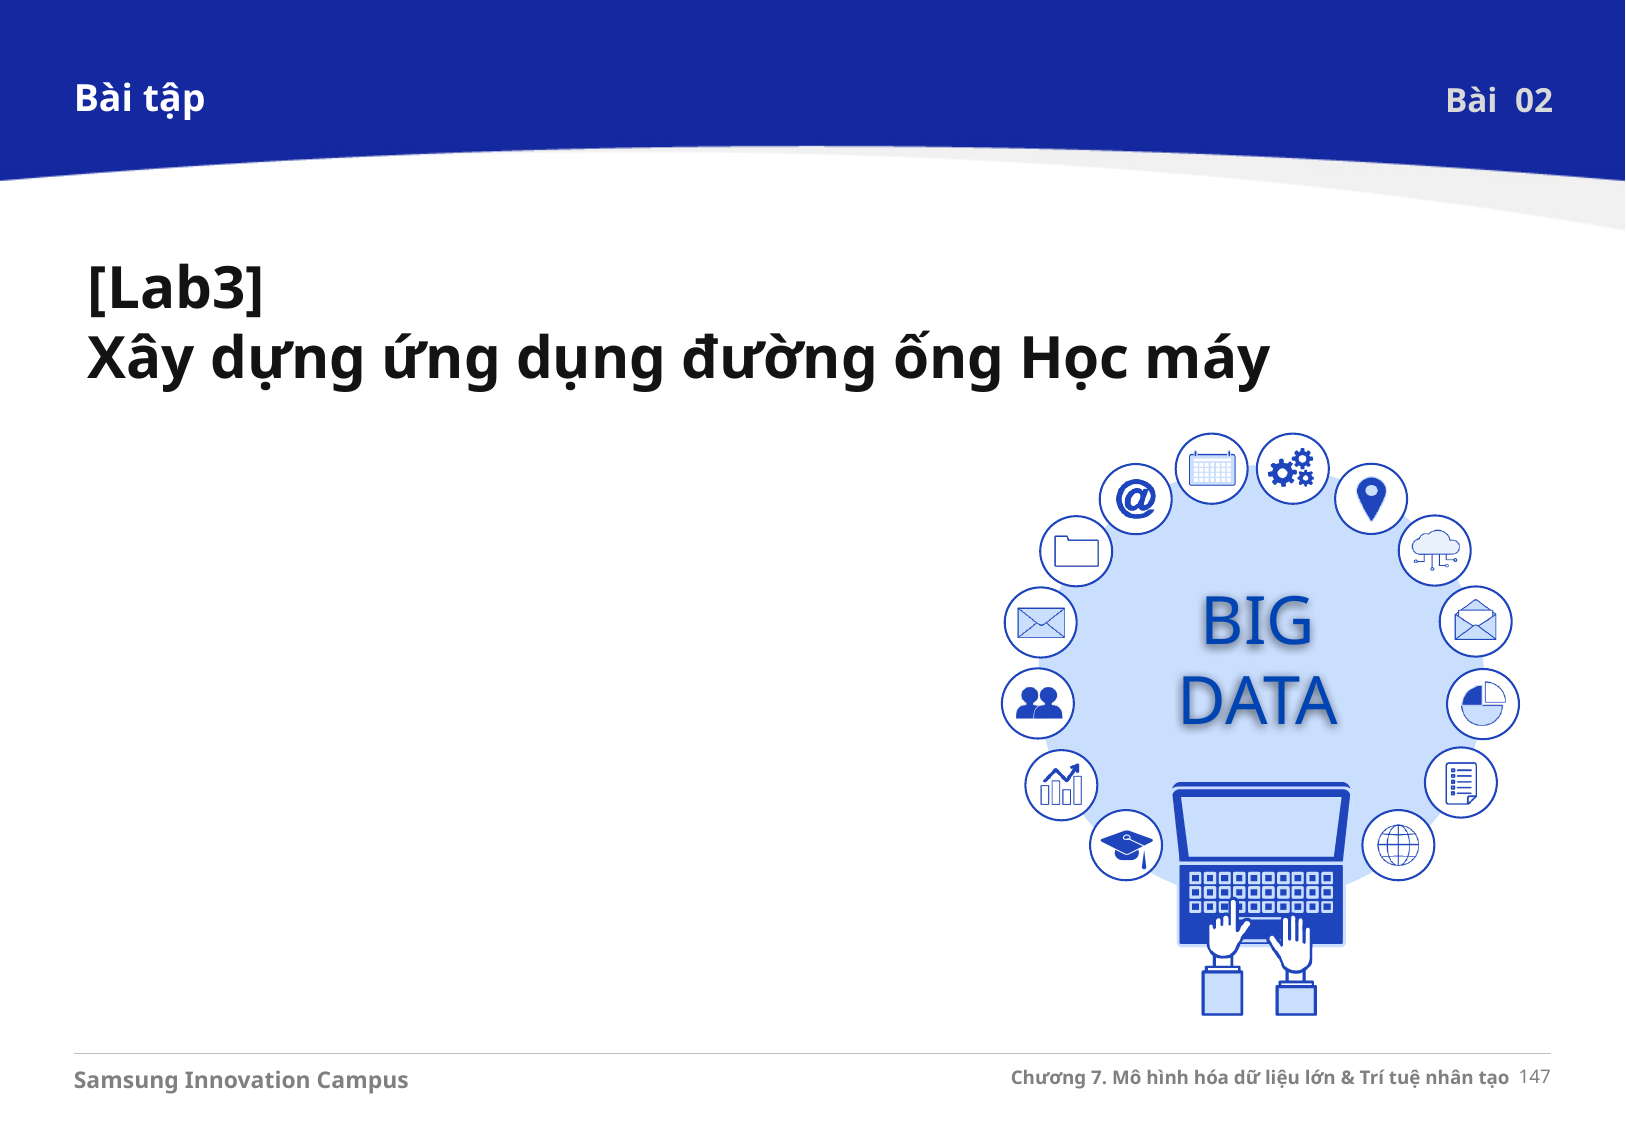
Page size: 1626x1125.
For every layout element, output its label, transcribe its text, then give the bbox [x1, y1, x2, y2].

picture [0, 0, 1625, 1125]
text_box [1001, 433, 1519, 1016]
list Bài tập [73, 73, 1396, 119]
list Bài 02 [1423, 79, 1554, 120]
list [Lab3] Xây dựng ứng dụng đường ống Học máy [87, 249, 1531, 331]
